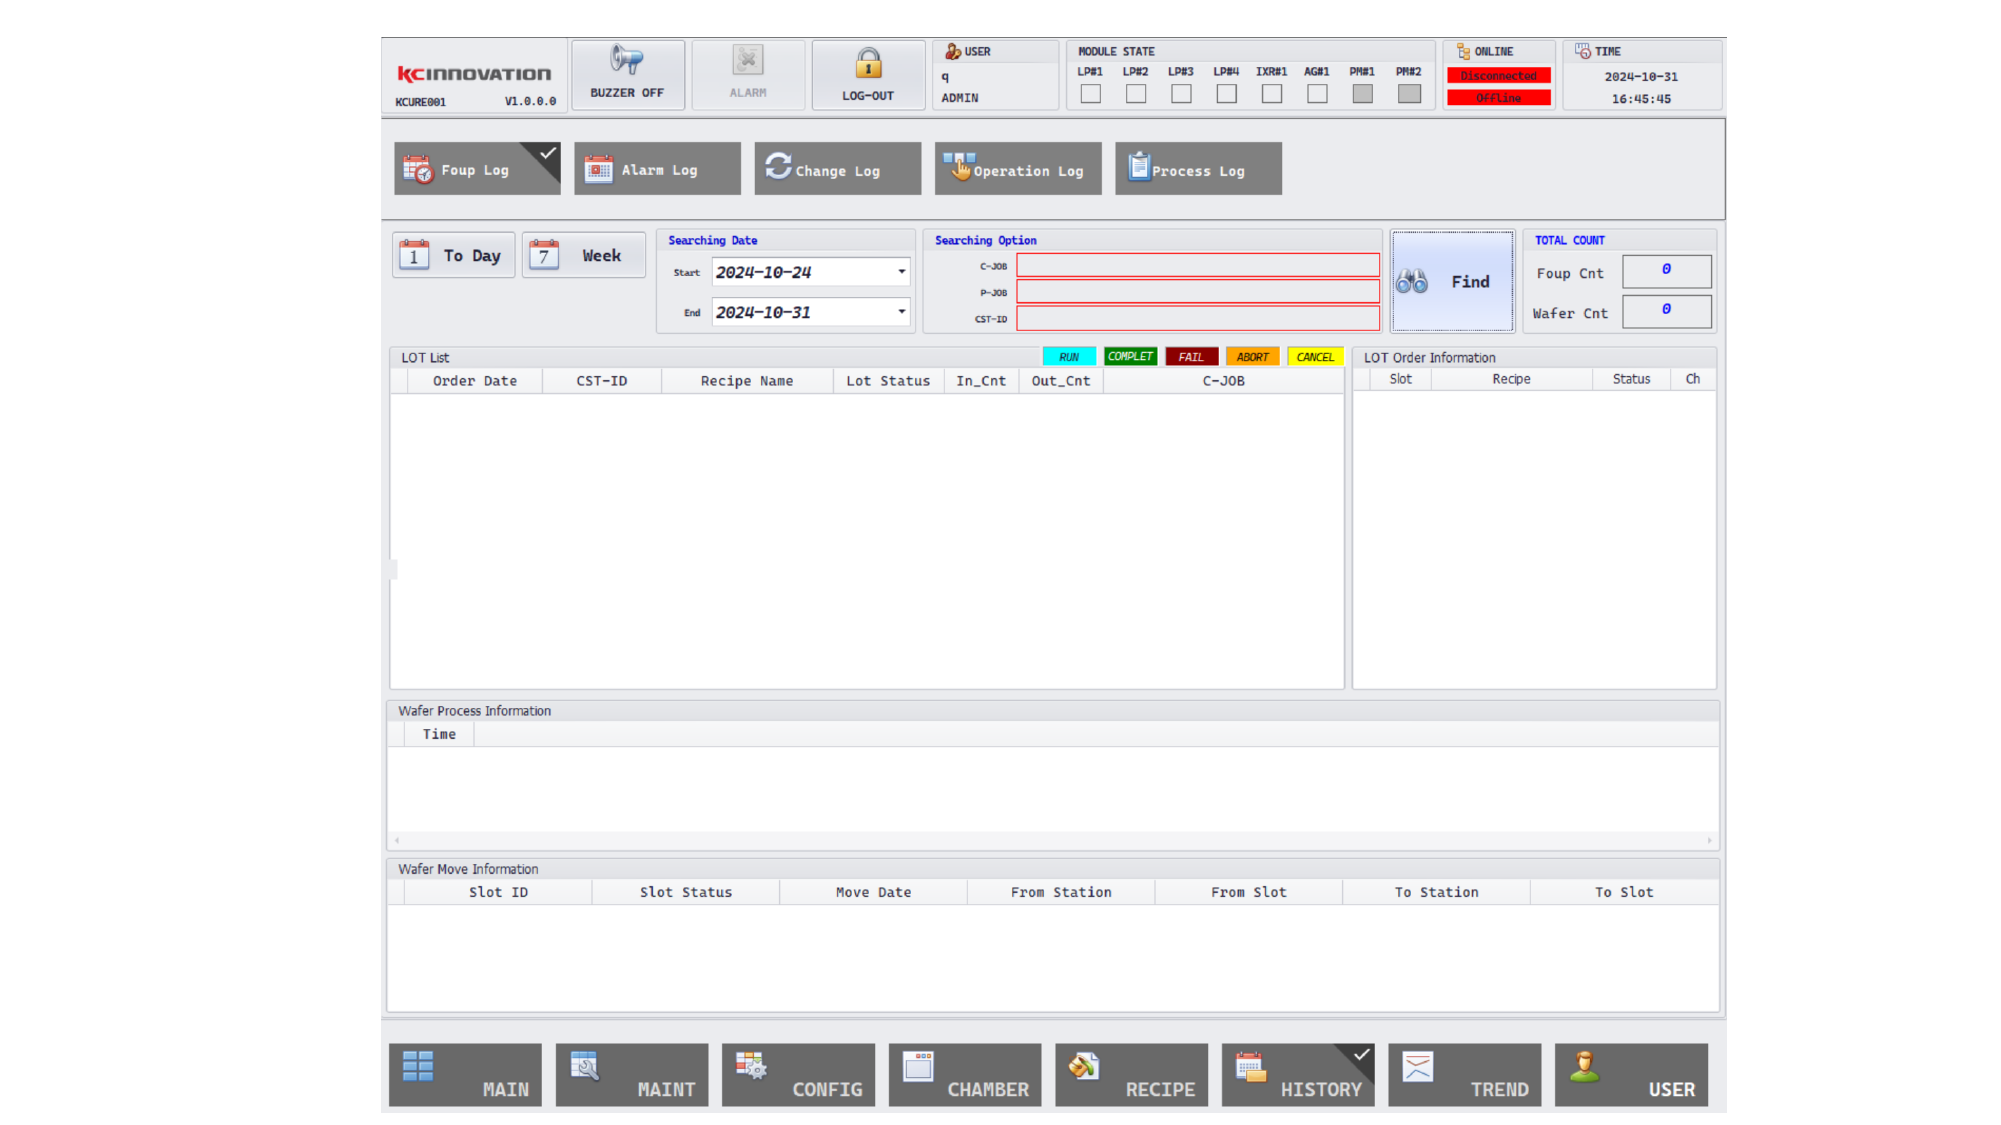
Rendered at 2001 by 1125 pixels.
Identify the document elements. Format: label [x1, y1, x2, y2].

picture [381, 37, 1727, 1113]
